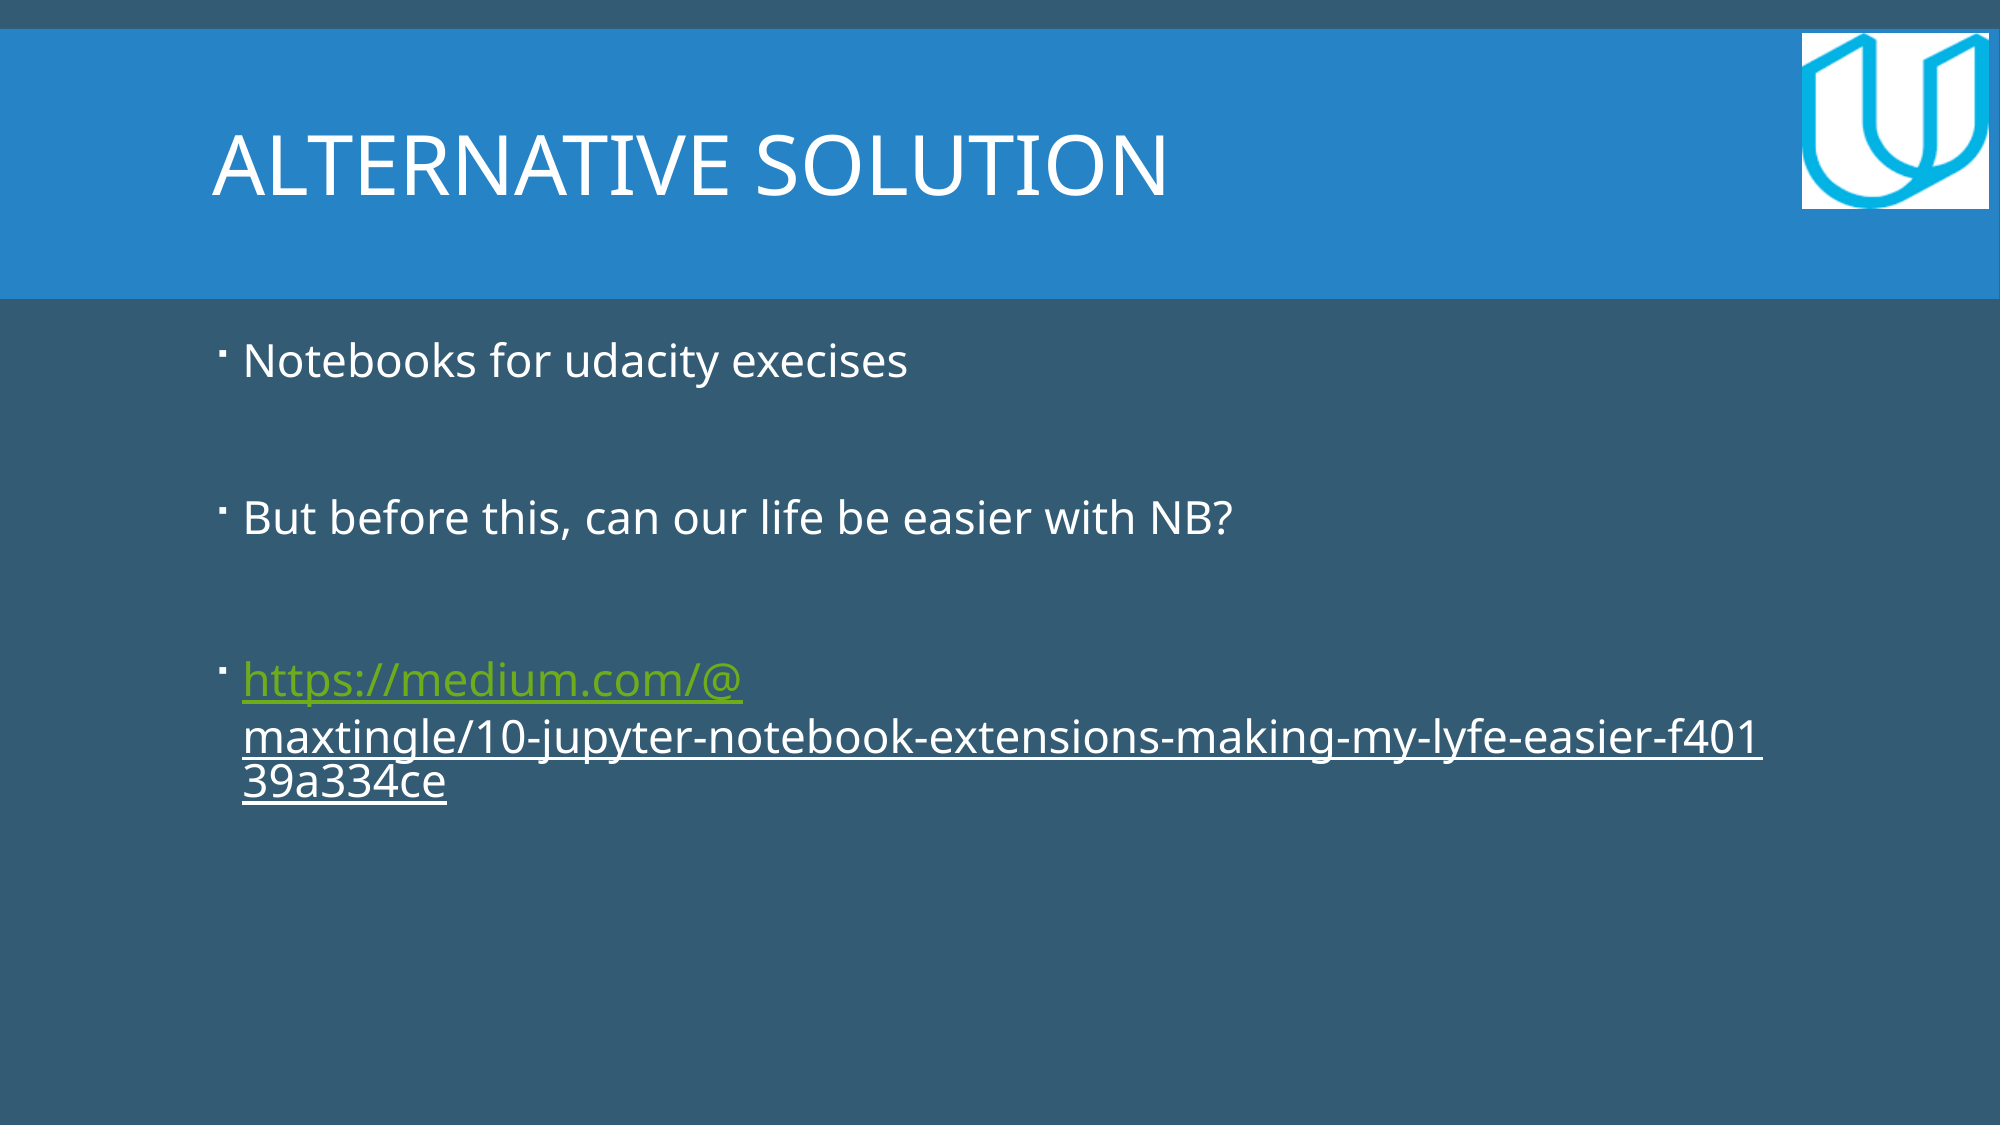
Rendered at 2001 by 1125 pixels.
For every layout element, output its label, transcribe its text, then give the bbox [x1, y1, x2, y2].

picture [1933, 47, 1974, 167]
picture [1802, 33, 1989, 167]
picture [1816, 47, 1912, 197]
title Alternative solution [197, 46, 1803, 295]
picture [1876, 124, 1989, 209]
list Notebooks for udacity execises But before this, can our life be easier with NB? https://medium.com/@maxtingle/10-jupyter-notebook-extensions-making-my-lyfe-easier-f40139a334ce [197, 329, 1803, 1020]
picture [1803, 159, 1866, 209]
